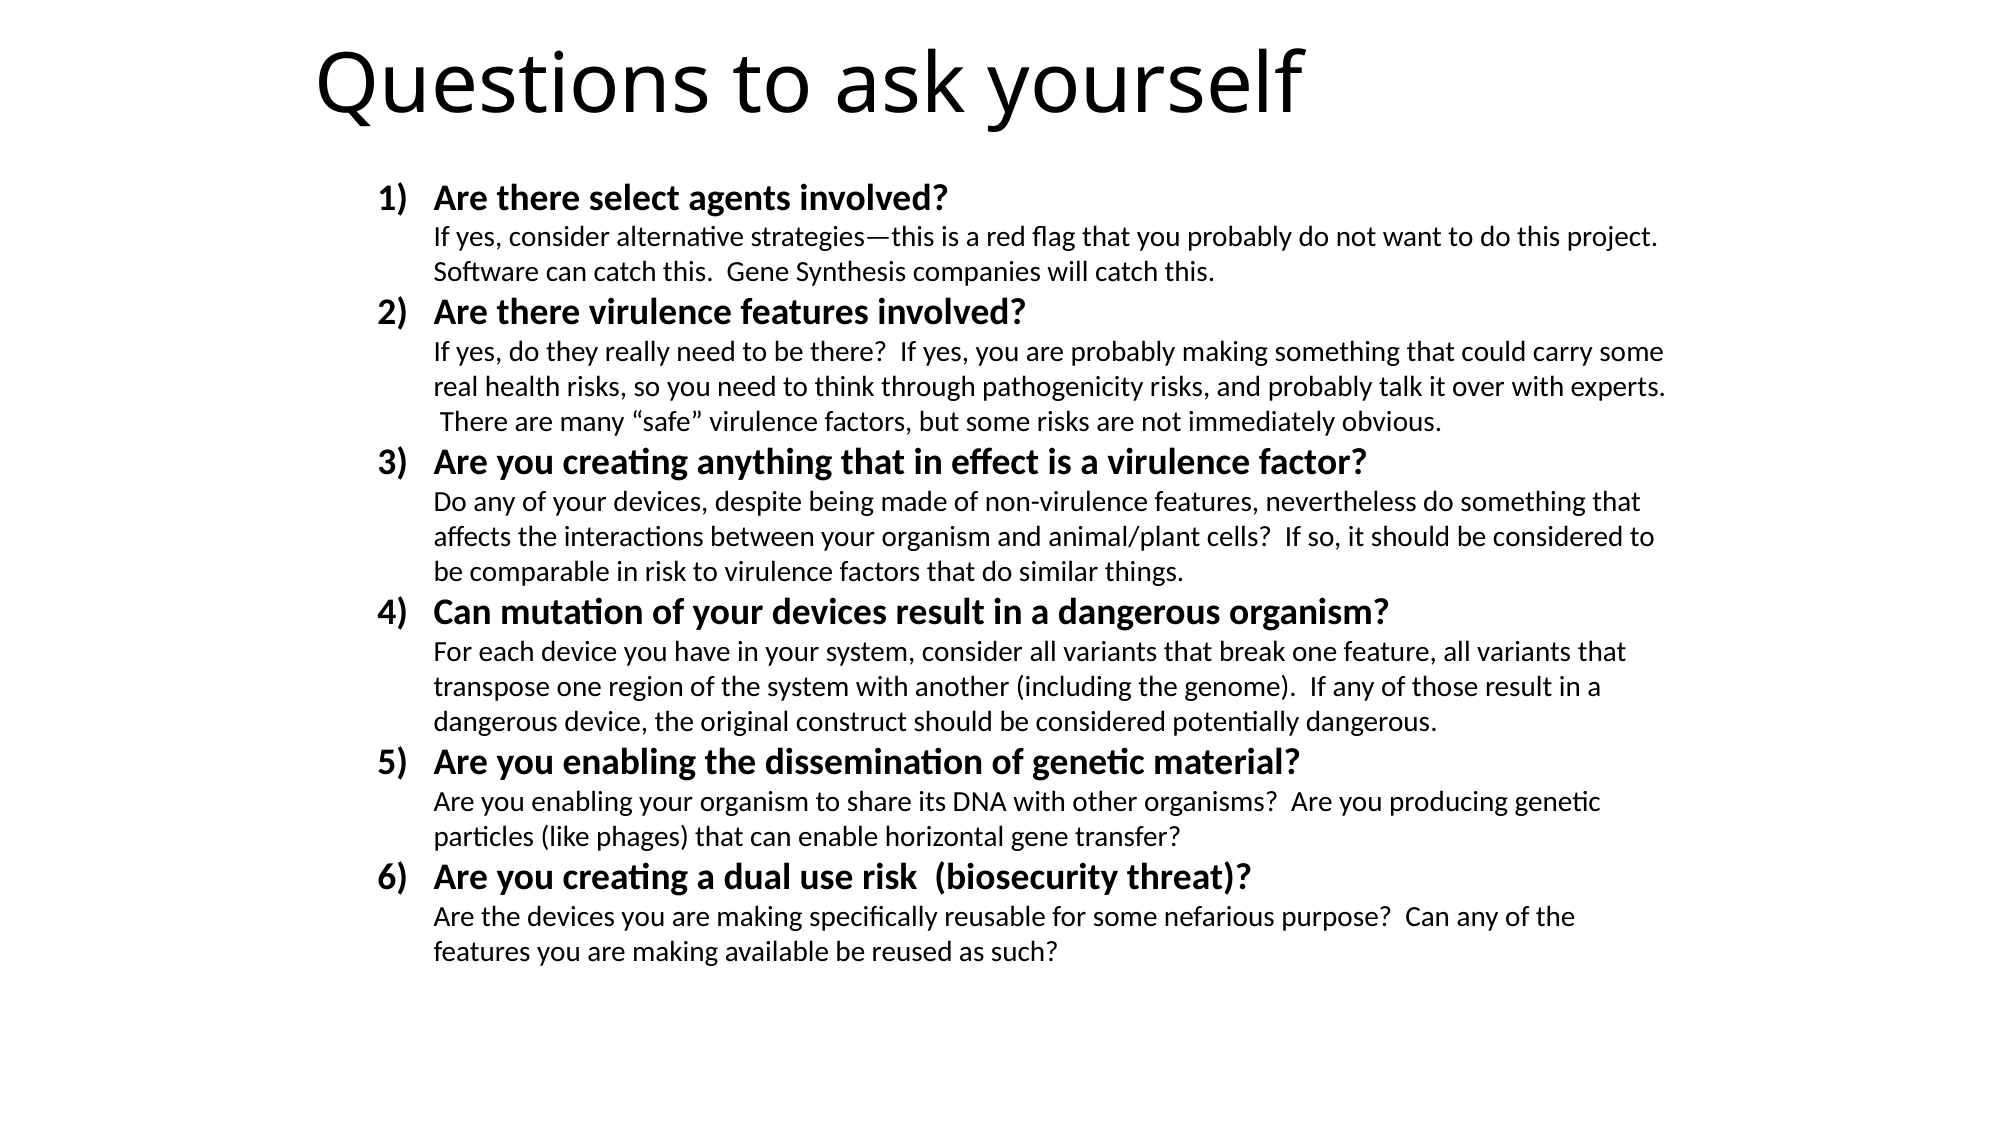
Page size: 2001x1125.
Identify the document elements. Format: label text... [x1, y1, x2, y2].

text_box Are there select agents involved? If yes, consider alternative strategies—this is a red flag that you probably do not want to do this project. Software can catch this. Gene Synthesis companies will catch this. Are there virulence features involved? If yes, do they really need to be there? If yes, you are probably making something that could carry some real health risks, so you need to think through pathogenicity risks, and probably talk it over with experts. There are many “safe” virulence factors, but some risks are not immediately obvious. 3) Are you creating anything that in effect is a virulence factor? Do any of your devices, despite being made of non-virulence features, nevertheless do something that affects the interactions between your organism and animal/plant cells? If so, it should be considered to be comparable in risk to virulence factors that do similar things. Can mutation of your devices result in a dangerous organism? For each device you have in your system, consider all variants that break one feature, all variants that transpose one region of the system with another (including the genome). If any of those result in a dangerous device, the original construct should be considered potentially dangerous. 5) Are you enabling the dissemination of genetic material? Are you enabling your organism to share its DNA with other organisms? Are you producing genetic particles (like phages) that can enable horizontal gene transfer? 6) Are you creating a dual use risk (biosecurity threat)? Are the devices you are making specifically reusable for some nefarious purpose? Can any of the features you are making available be reused as such? [362, 165, 1688, 1015]
text_box Questions to ask yourself [299, 21, 1713, 137]
